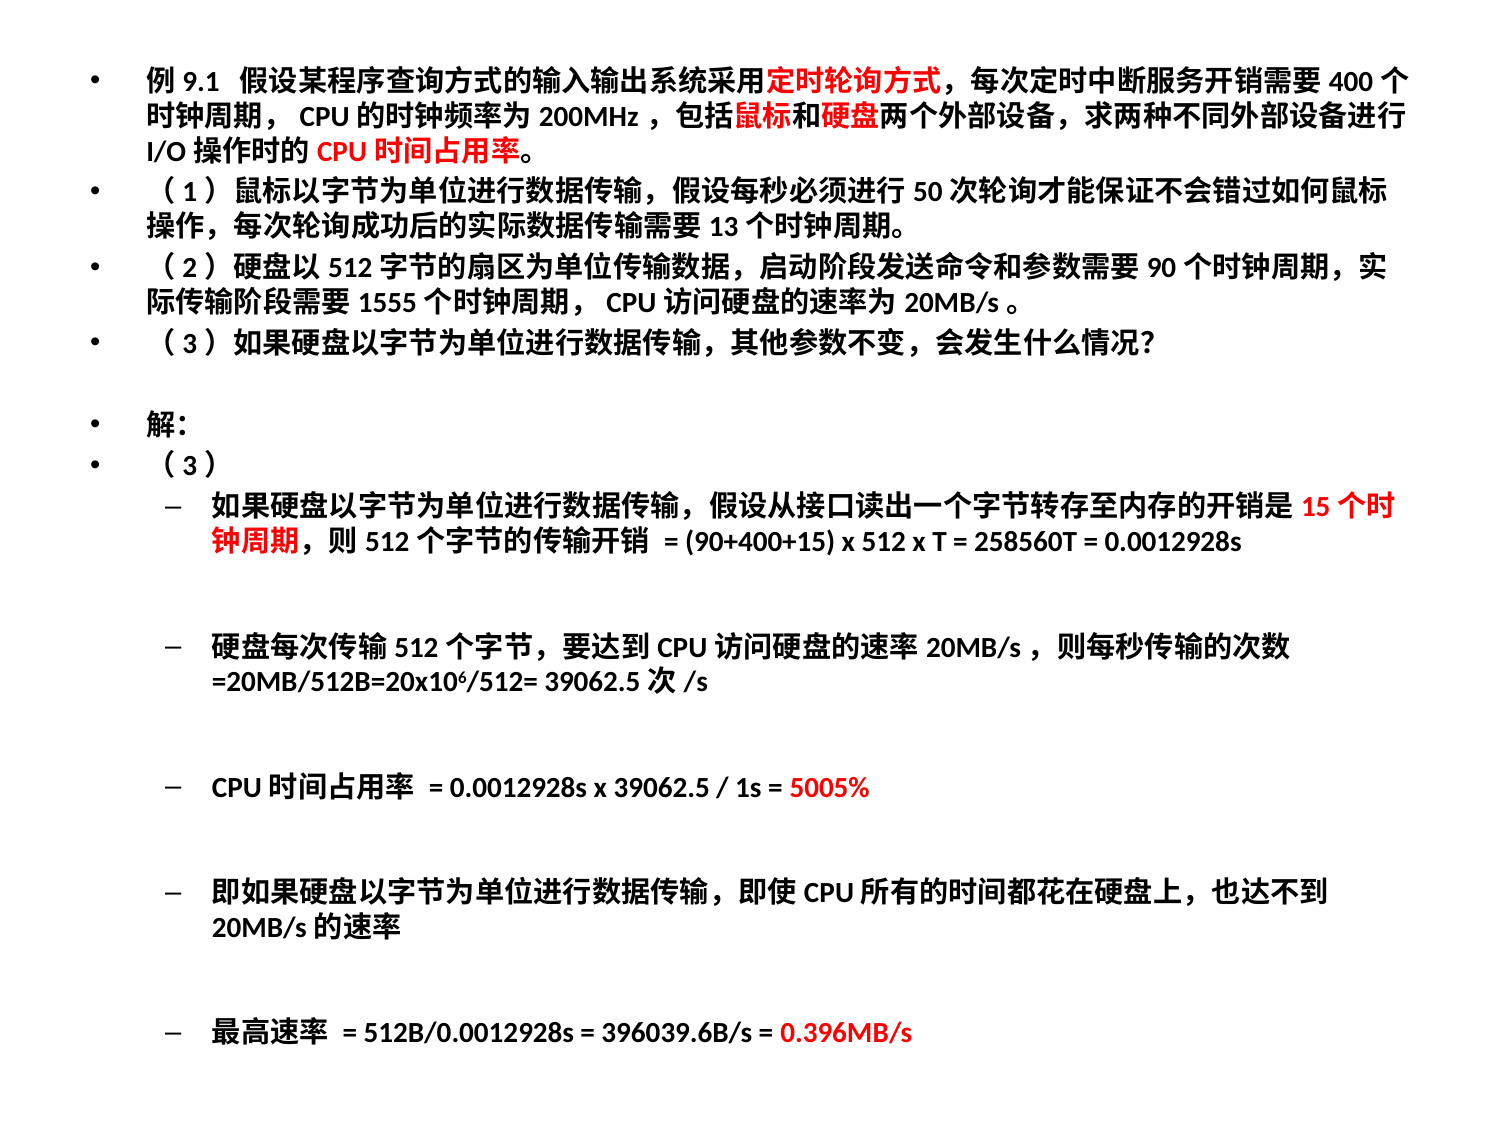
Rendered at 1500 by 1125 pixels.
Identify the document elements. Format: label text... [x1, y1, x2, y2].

list 例9.1 假设某程序查询方式的输入输出系统采用定时轮询方式，每次定时中断服务开销需要400个时钟周期，CPU的时钟频率为200MHz，包括鼠标和硬盘两个外部设备，求两种不同外部设备进行I/O操作时的CPU时间占用率。 （1）鼠标以字节为单位进行数据传输，假设每秒必须进行50次轮询才能保证不会错过如何鼠标操作，每次轮询成功后的实际数据传输需要13个时钟周期。 （2）硬盘以512字节的扇区为单位传输数据，启动阶段发送命令和参数需要90个时钟周期，实际传输阶段需要1555个时钟周期，CPU访问硬盘的速率为20MB/s。 （3）如果硬盘以字节为单位进行数据传输，其他参数不变，会发生什么情况？ 解： （3） 如果硬盘以字节为单位进行数据传输，假设从接口读出一个字节转存至内存的开销是15个时钟周期，则512个字节的传输开销 = (90+400+15) x 512 x T = 258560T = 0.0012928s 硬盘每次传输512个字节，要达到CPU访问硬盘的速率20MB/s，则每秒传输的次数=20MB/512B=20x106/512= 39062.5次/s CPU时间占用率 = 0.0012928s x 39062.5 / 1s = 5005% 即如果硬盘以字节为单位进行数据传输，即使CPU所有的时间都花在硬盘上，也达不到20MB/s的速率 最高速率 = 512B/0.0012928s = 396039.6B/s = 0.396MB/s [75, 54, 1425, 797]
